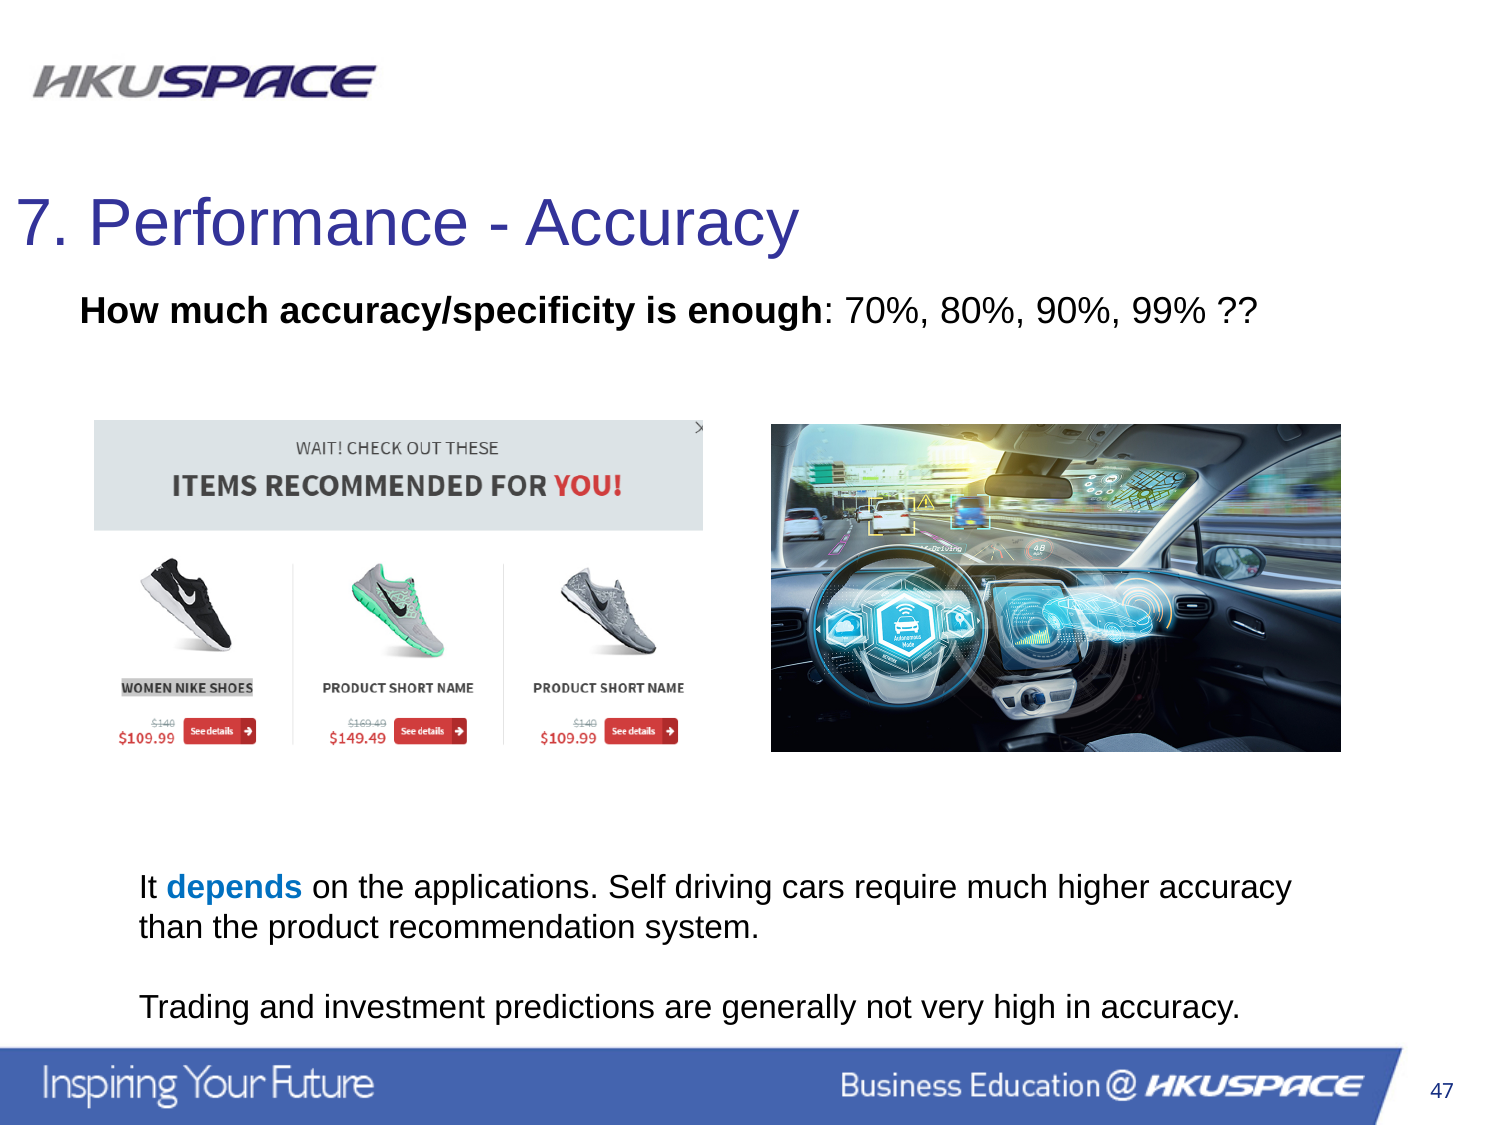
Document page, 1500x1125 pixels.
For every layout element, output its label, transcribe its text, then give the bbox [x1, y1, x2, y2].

picture [0, 0, 1500, 1125]
title 7. Performance - Accuracy [0, 101, 1325, 266]
text_box It depends on the applications. Self driving cars require much higher accuracy than the product recommendation system. Trading and investment predictions are generally not very high in accuracy. [123, 857, 1317, 1033]
text_box How much accuracy/specificity is enough: 70%, 80%, 90%, 99% ?? [64, 278, 1341, 870]
slide_number 47 [1415, 1070, 1499, 1125]
